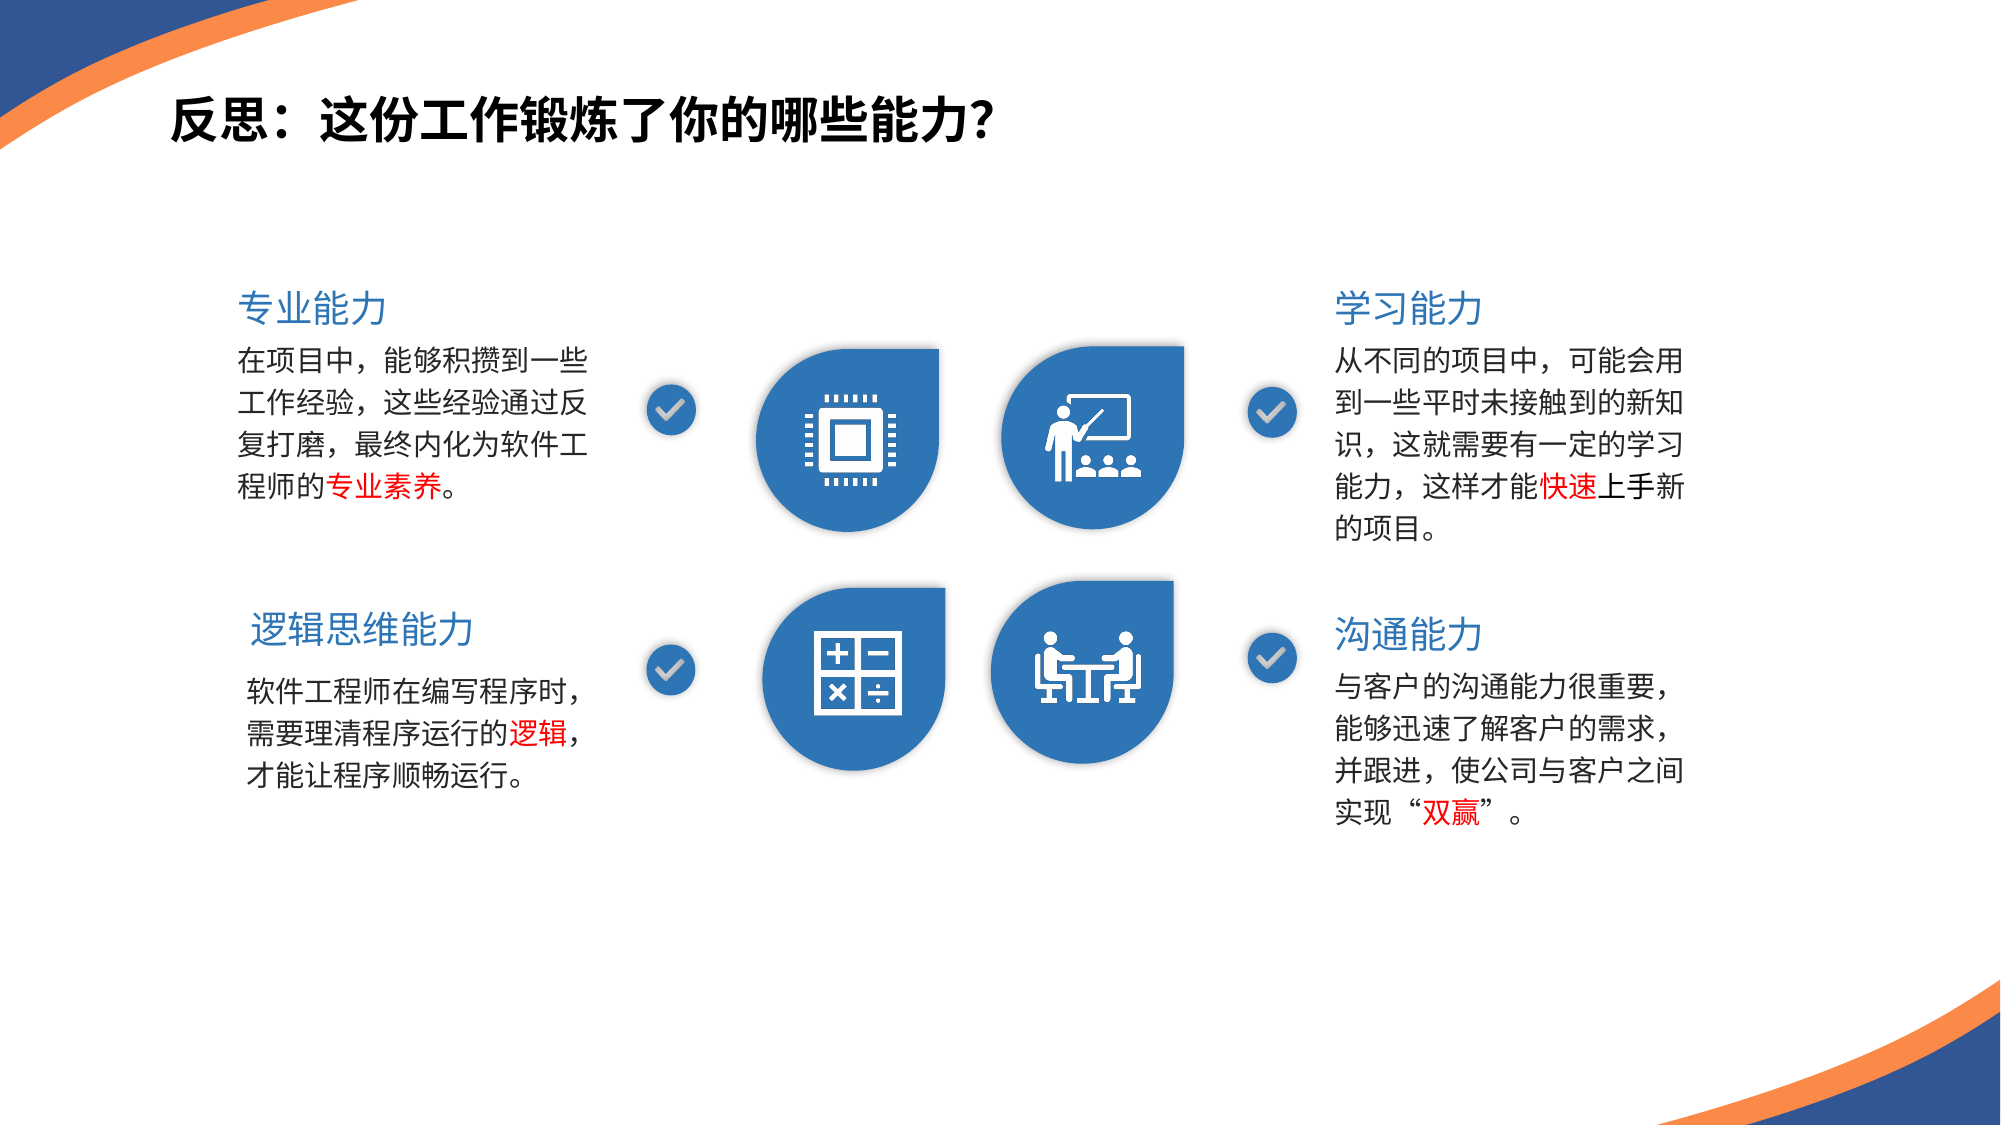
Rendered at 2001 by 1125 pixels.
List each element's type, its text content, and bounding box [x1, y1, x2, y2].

text_box 专业能力 [222, 277, 405, 318]
text_box [645, 383, 698, 437]
text_box [1246, 631, 1298, 685]
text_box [1001, 346, 1185, 530]
picture [1021, 600, 1155, 734]
picture [793, 382, 908, 498]
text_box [1319, 277, 1718, 556]
text_box [989, 603, 1141, 765]
picture [1038, 382, 1148, 492]
text_box [761, 586, 947, 772]
text_box 反思：这份工作锻炼了你的哪些能力？ [154, 80, 1156, 156]
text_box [1319, 603, 1718, 839]
text_box [754, 347, 940, 533]
picture [802, 618, 916, 731]
text_box [1067, 662, 1157, 744]
text_box [645, 643, 697, 697]
text_box [1246, 385, 1298, 439]
text_box [1024, 579, 1175, 727]
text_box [222, 318, 621, 513]
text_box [223, 598, 629, 802]
